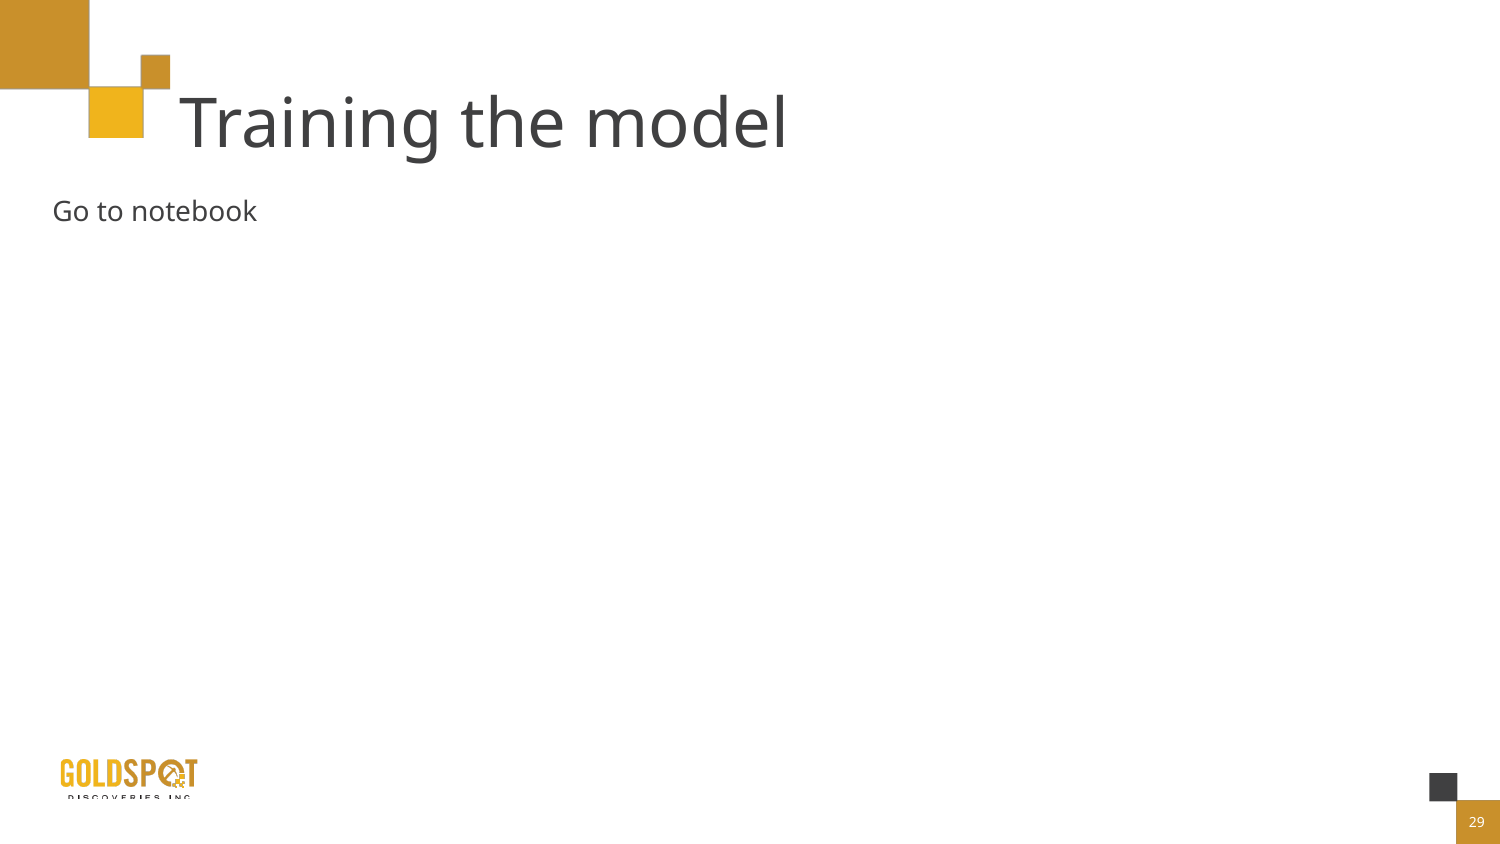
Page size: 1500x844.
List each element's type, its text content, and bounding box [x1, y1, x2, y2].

text_box 29 [1379, 764, 1500, 844]
text_box Go to notebook [37, 186, 1475, 235]
title Training the model [164, 74, 1065, 177]
